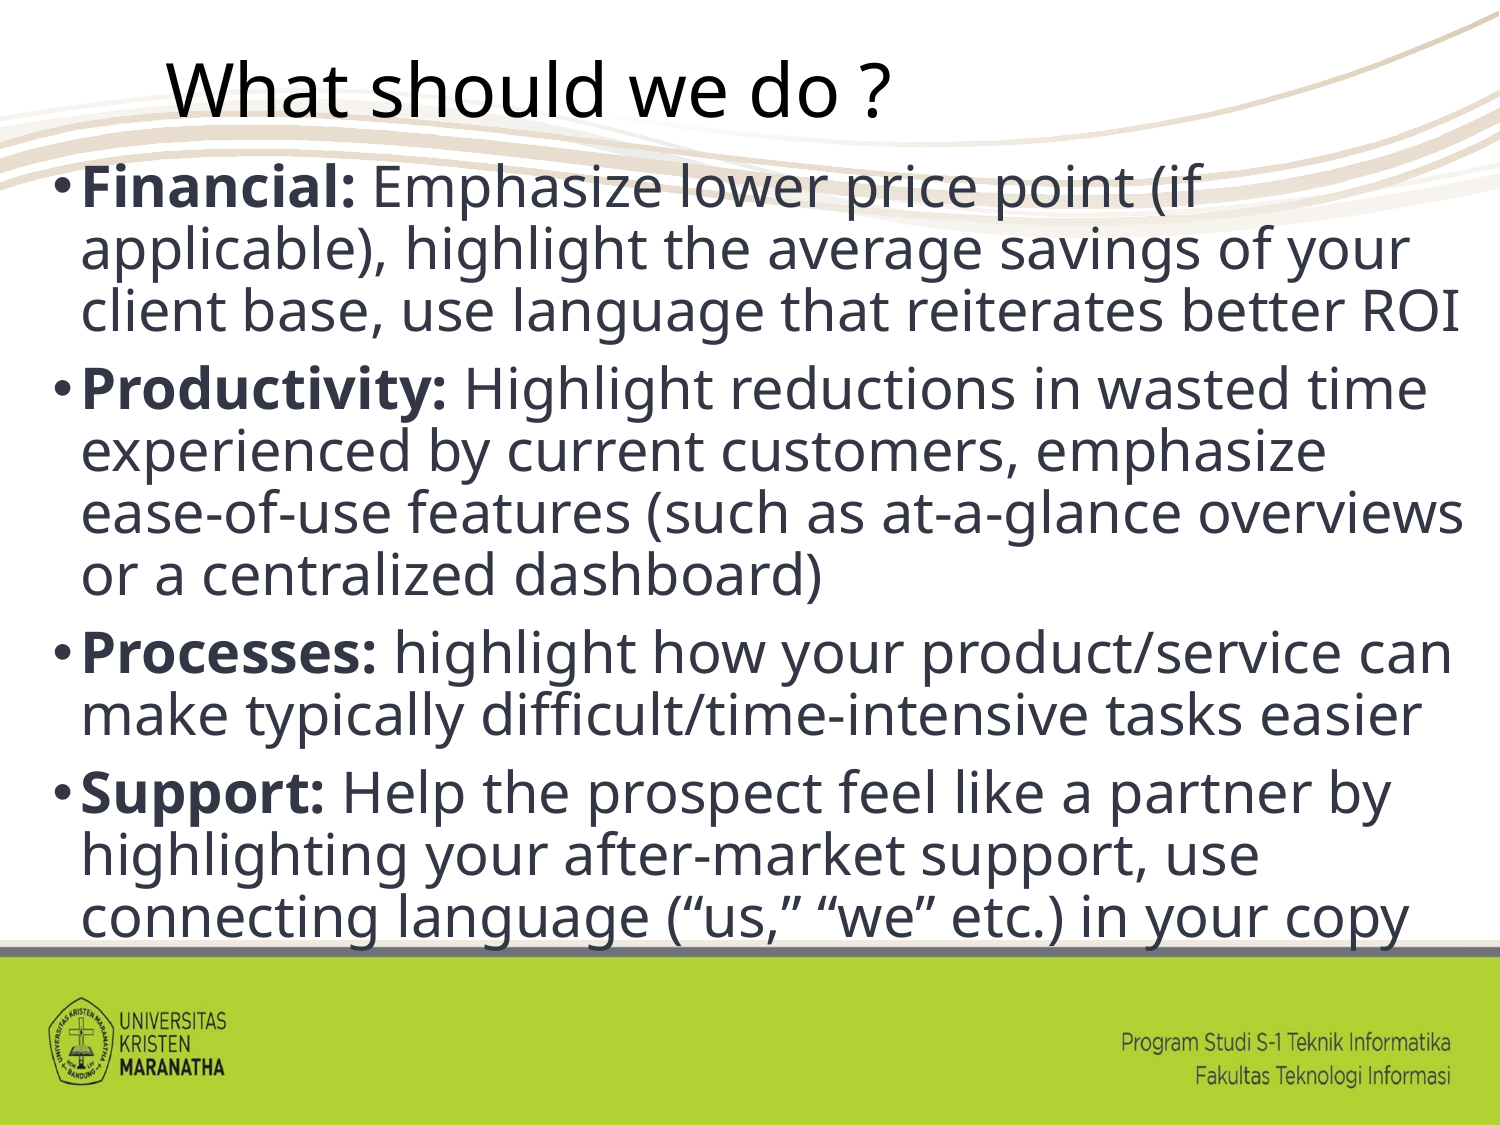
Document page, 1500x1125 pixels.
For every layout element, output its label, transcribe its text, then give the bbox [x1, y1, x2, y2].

list Financial: Emphasize lower price point (if applicable), highlight the average savings of your client base, use language that reiterates better ROI Productivity: Highlight reductions in wasted time experienced by current customers, emphasize ease-of-use features (such as at-a-glance overviews or a centralized dashboard) Processes: highlight how your product/service can make typically difficult/time-intensive tasks easier Support: Help the prospect feel like a partner by highlighting your after-market support, use connecting language (“us,” “we” etc.) in your copy [37, 149, 1500, 963]
picture [0, 940, 1500, 1125]
title What should we do ? [150, 75, 1341, 113]
